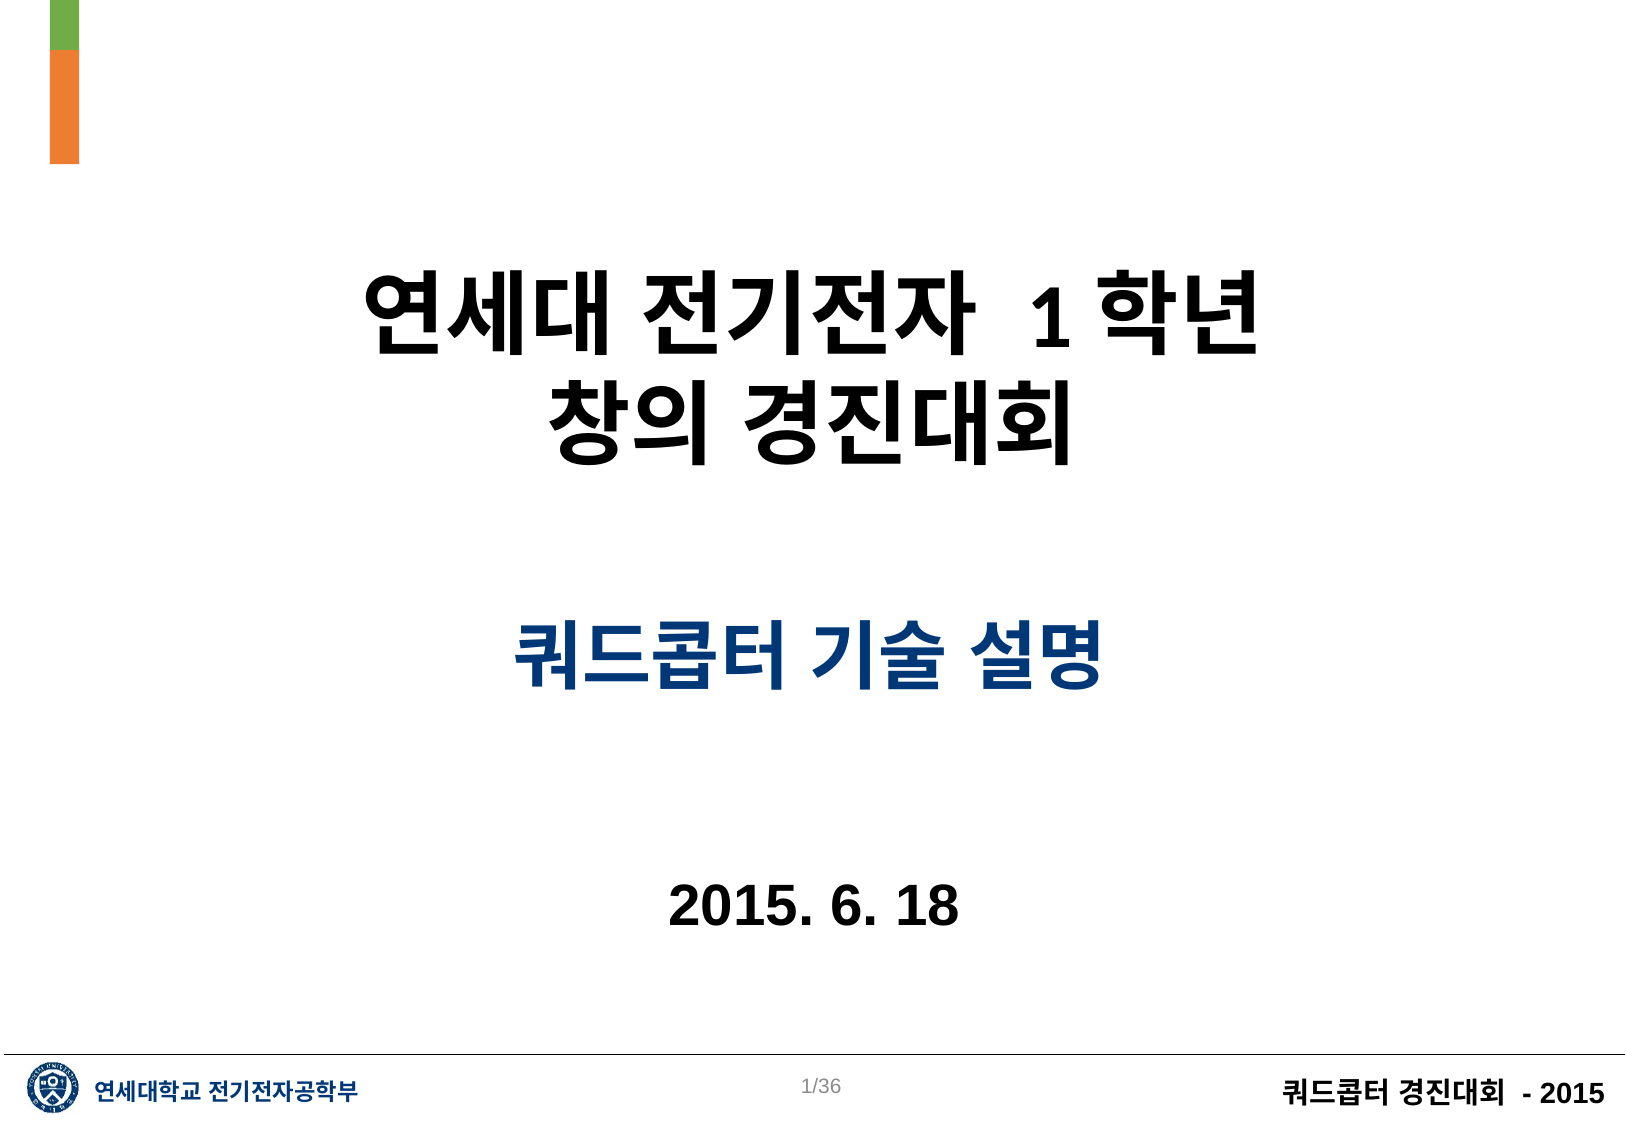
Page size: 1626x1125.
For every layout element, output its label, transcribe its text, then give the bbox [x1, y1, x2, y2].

title 연세대 전기전자 1학년 창의 경진대회 [203, 169, 1422, 562]
picture [25, 1060, 80, 1115]
text_box 2015. 6. 18 [577, 840, 1053, 964]
subtitle 쿼드콥터 기술 설명 [365, 611, 1255, 765]
